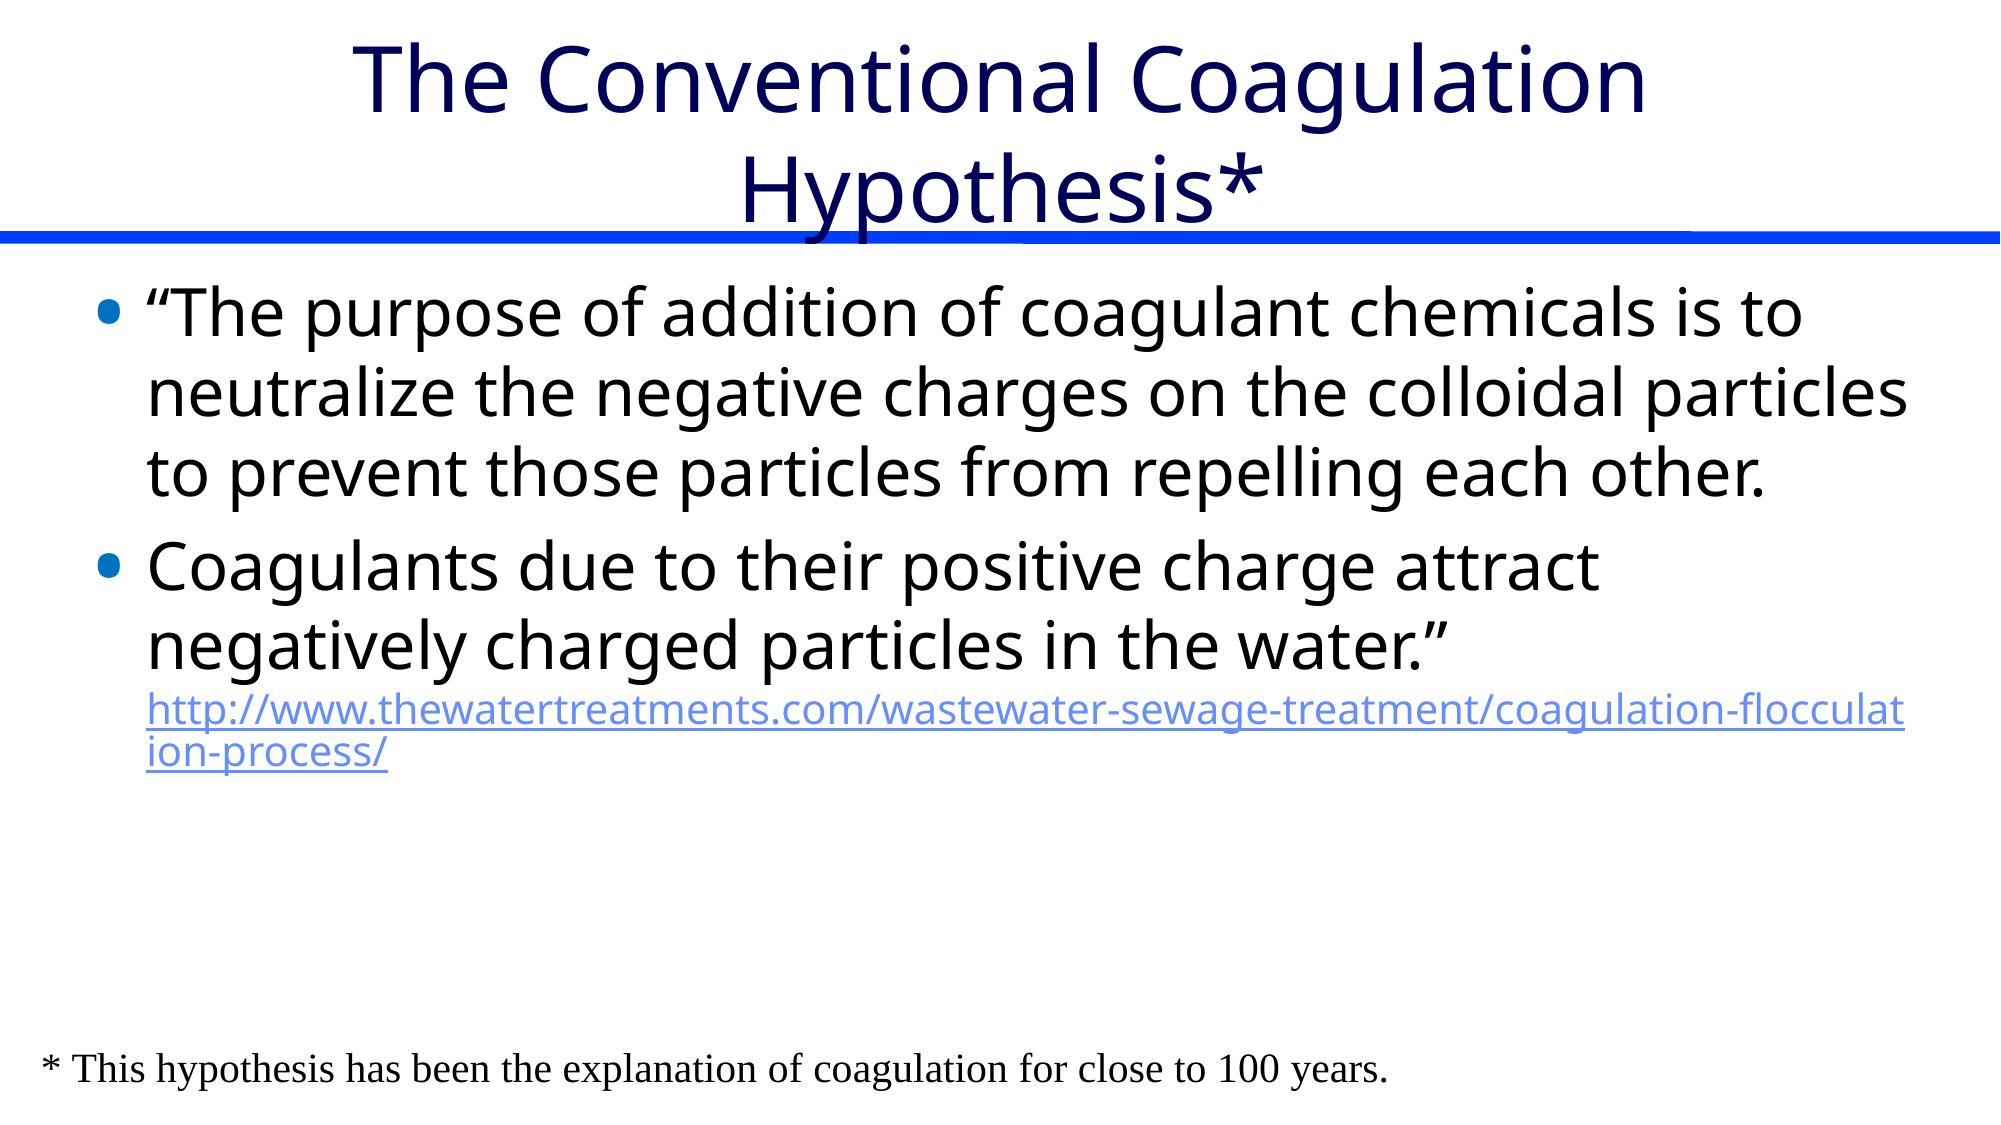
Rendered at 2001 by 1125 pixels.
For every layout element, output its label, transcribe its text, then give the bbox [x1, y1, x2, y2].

text_box * This hypothesis has been the explanation of coagulation for close to 100 years. [25, 1033, 1446, 1099]
title The Conventional Coagulation Hypothesis* [75, 37, 1930, 225]
list “The purpose of addition of coagulant chemicals is to neutralize the negative charges on the colloidal particles to prevent those particles from repelling each other. Coagulants due to their positive charge attract negatively charged particles in the water.” http://www.thewatertreatments.com/wastewater-sewage-treatment/coagulation-flocculation-process/ [74, 262, 1930, 1006]
